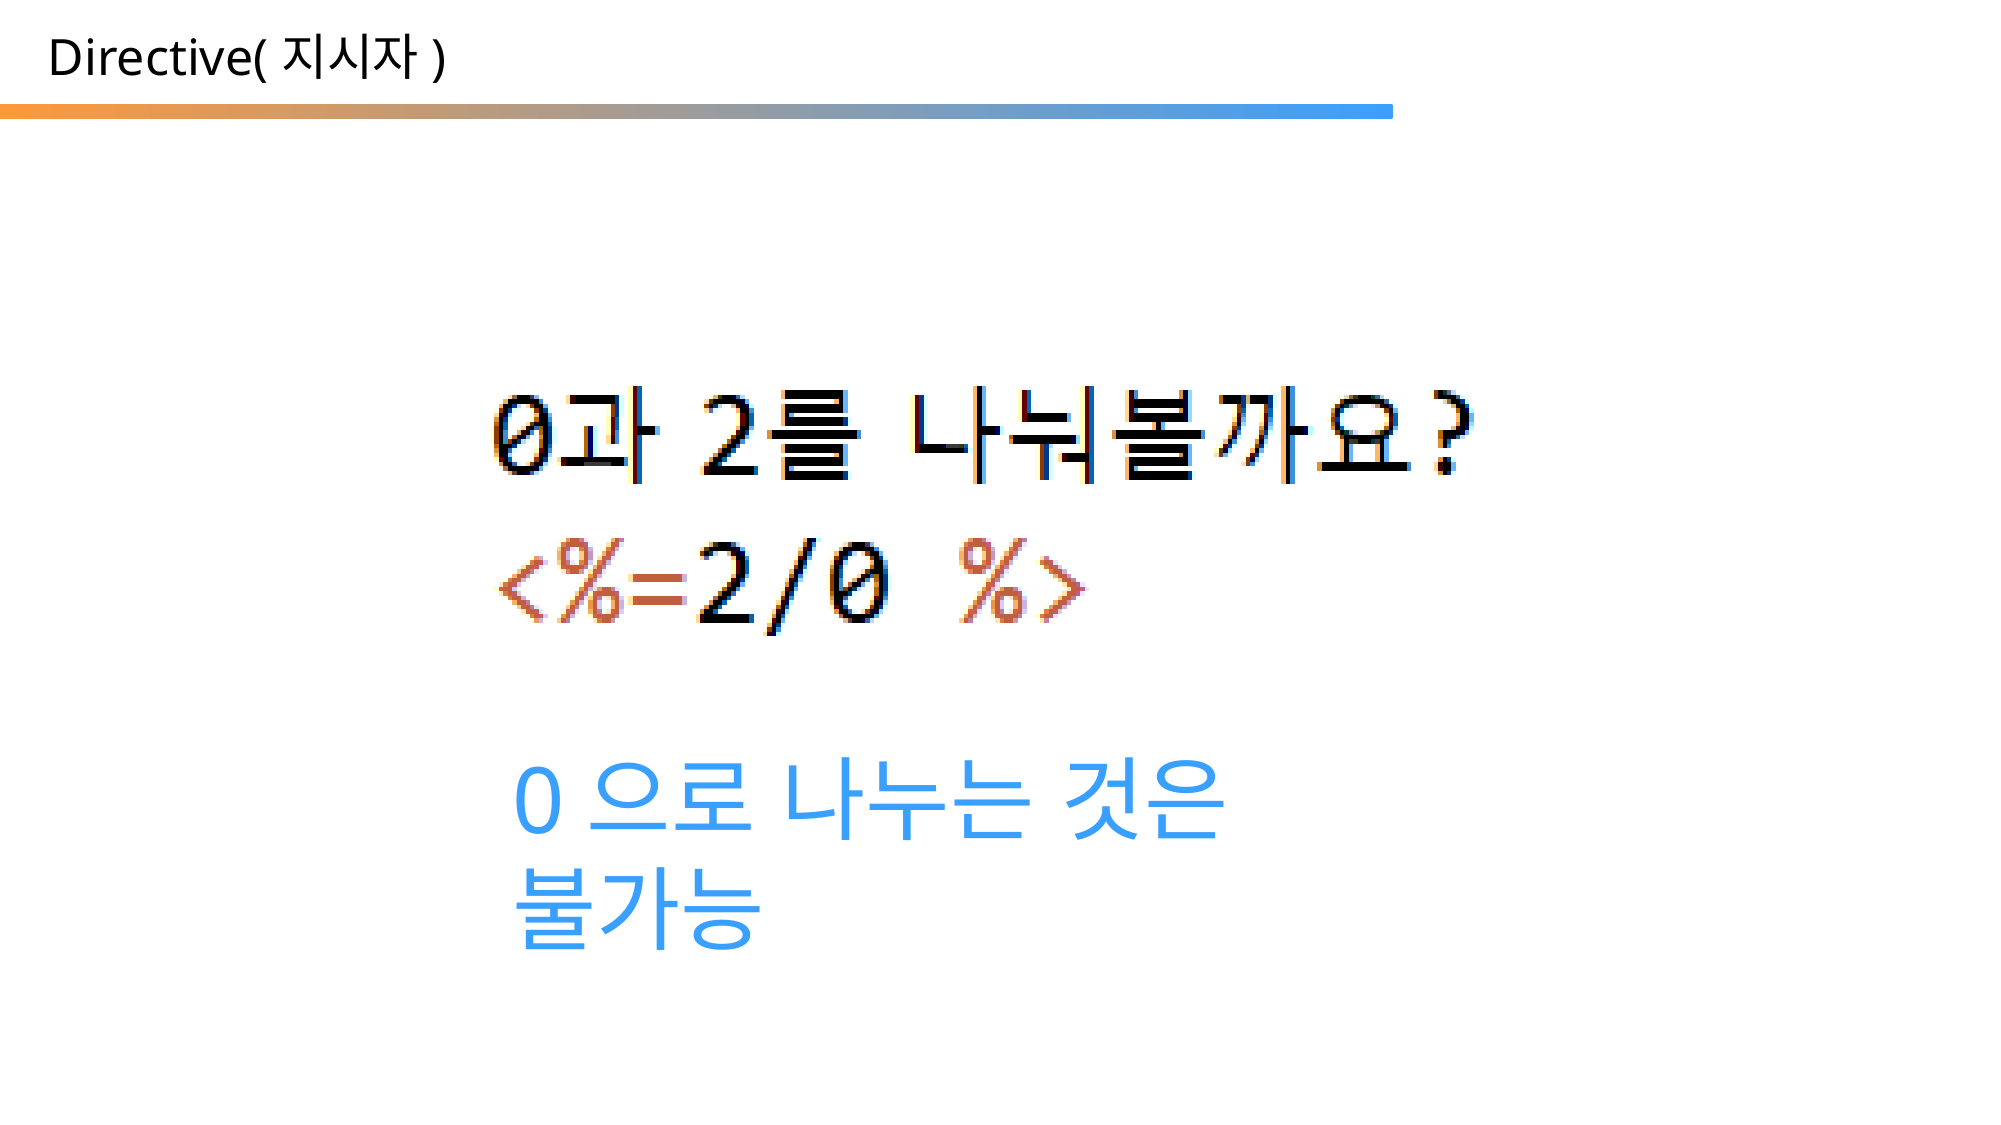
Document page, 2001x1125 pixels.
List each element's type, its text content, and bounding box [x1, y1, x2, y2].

text_box Directive(지시자) [33, 17, 609, 93]
text_box [0, 104, 1393, 119]
text_box 0으로 나누는 것은 불가능 [497, 734, 1503, 969]
picture [481, 362, 1488, 659]
